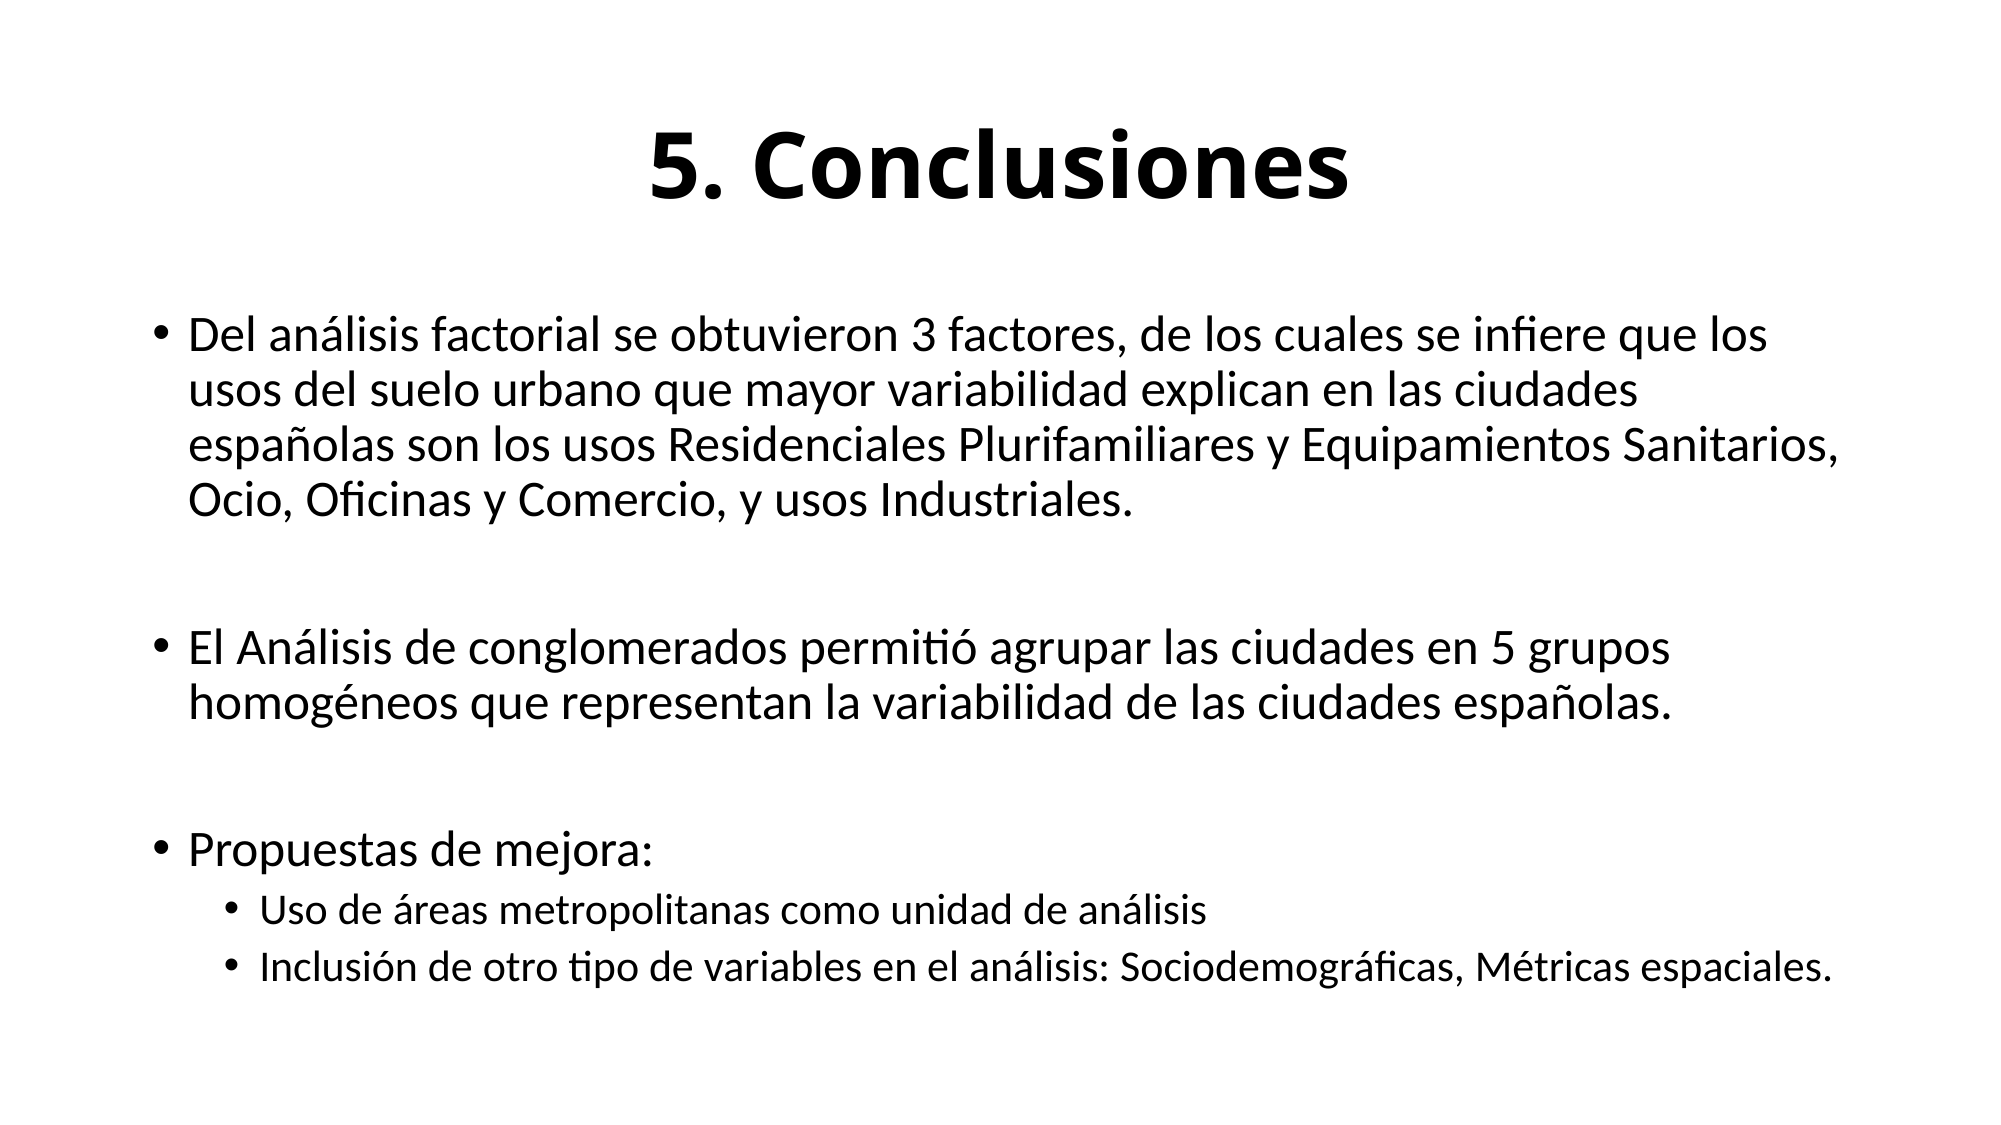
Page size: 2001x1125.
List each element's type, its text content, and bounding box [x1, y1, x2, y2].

title 5. Conclusiones [137, 59, 1863, 278]
list Del análisis factorial se obtuvieron 3 factores, de los cuales se infiere que los usos del suelo urbano que mayor variabilidad explican en las ciudades españolas son los usos Residenciales Plurifamiliares y Equipamientos Sanitarios, Ocio, Oficinas y Comercio, y usos Industriales. El Análisis de conglomerados permitió agrupar las ciudades en 5 grupos homogéneos que representan la variabilidad de las ciudades españolas. Propuestas de mejora: Uso de áreas metropolitanas como unidad de análisis Inclusión de otro tipo de variables en el análisis: Sociodemográficas, Métricas espaciales. [137, 299, 1863, 1014]
